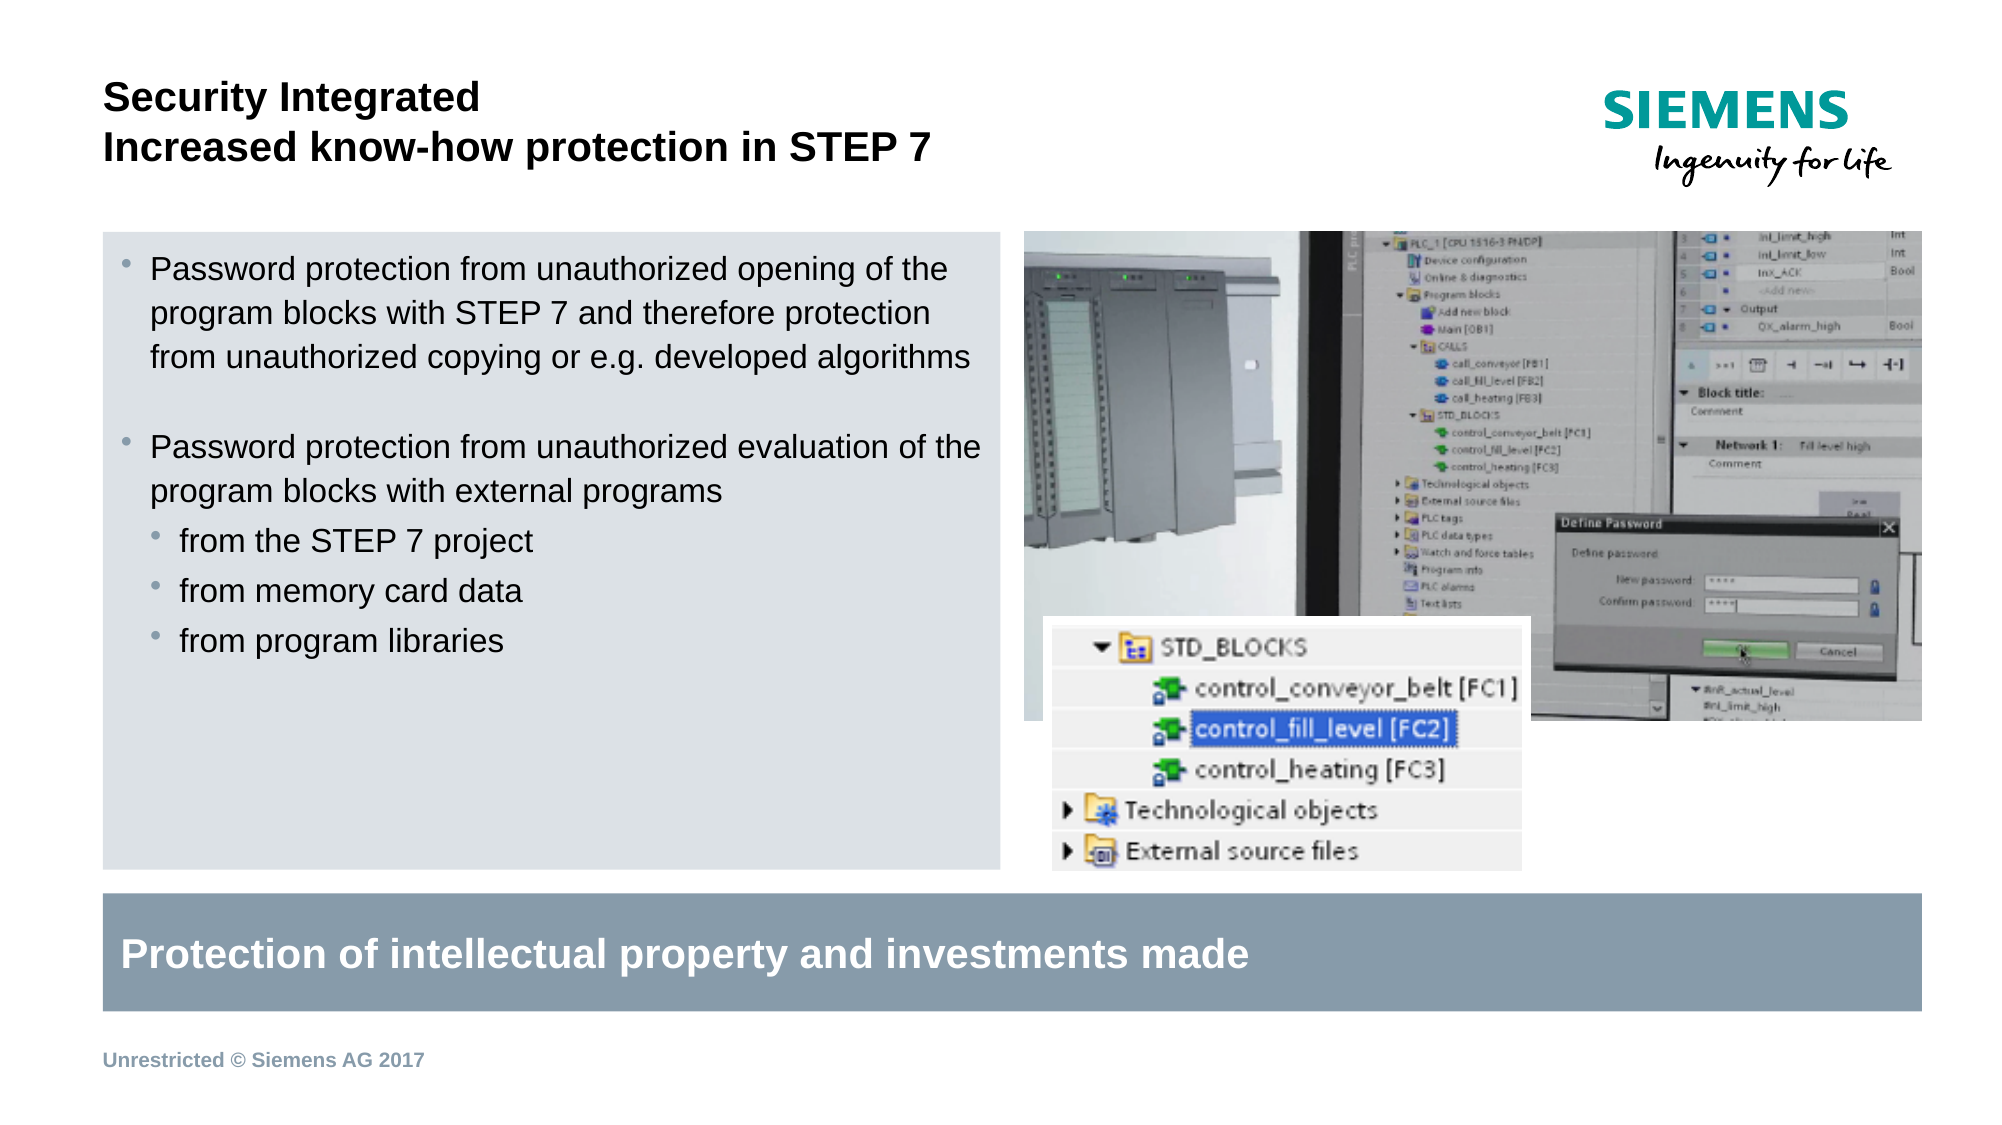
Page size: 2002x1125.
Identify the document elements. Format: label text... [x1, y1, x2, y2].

title Security Integrated Increased know-how protection in STEP 7 [102, 68, 1450, 209]
list Password protection from unauthorized opening of the program blocks with STEP 7 and therefore protection from unauthorized copying or e.g. developed algorithms Password protection from unauthorized evaluation of the program blocks with external programs from the STEP 7 project from memory card data from program libraries [102, 231, 1001, 870]
text_box Protection of intellectual property and investments made [102, 893, 1922, 1012]
picture [1023, 231, 1922, 871]
